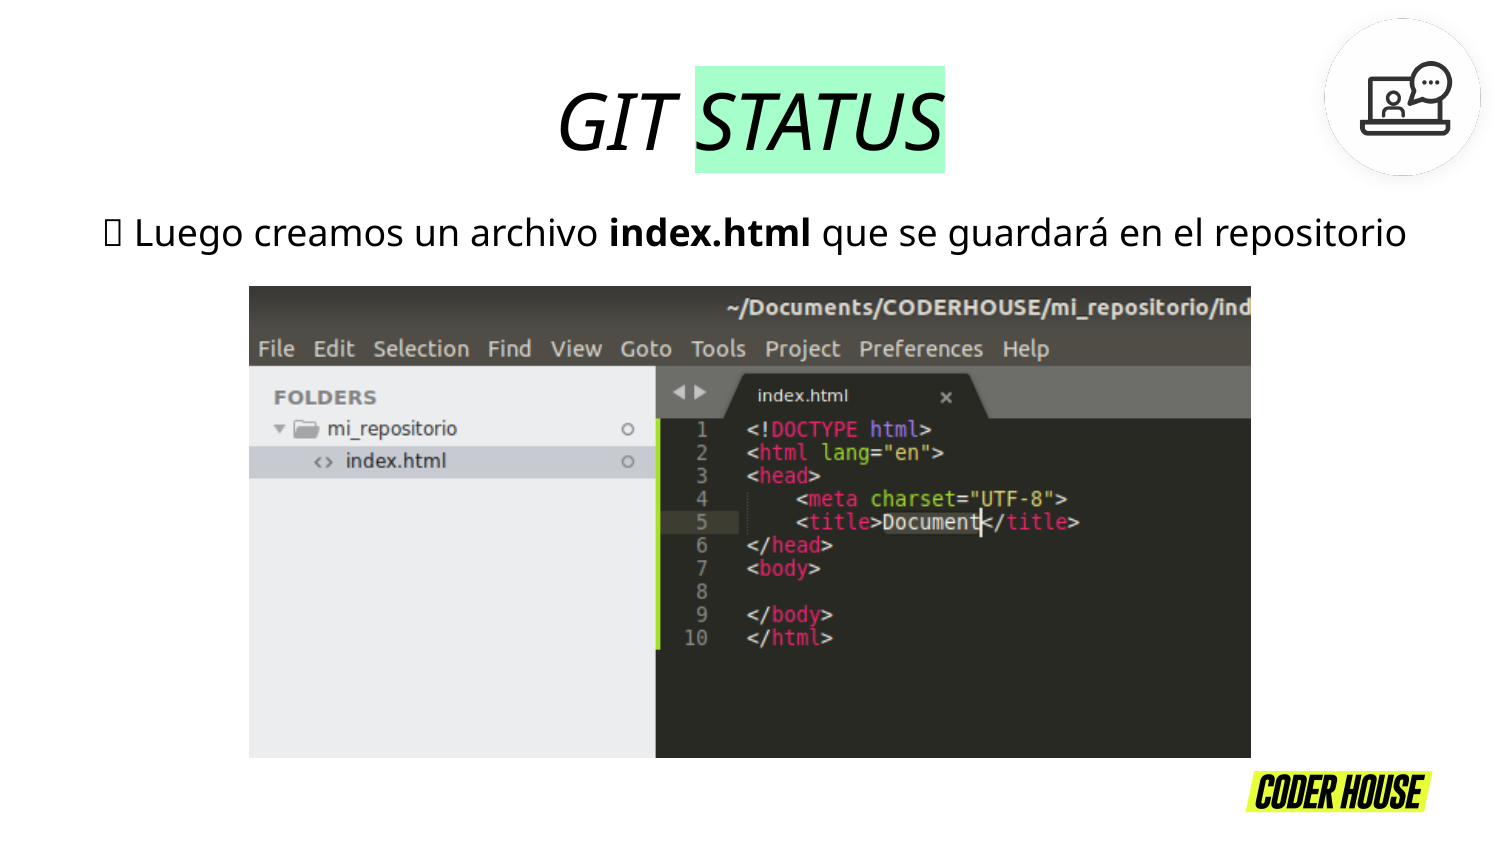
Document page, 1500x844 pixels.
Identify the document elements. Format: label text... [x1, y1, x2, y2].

picture [249, 285, 1251, 758]
text_box 🙌 Luego creamos un archivo index.html que se guardará en el repositorio [59, 186, 1441, 300]
text_box GIT STATUS [105, 41, 1299, 157]
picture [1305, 0, 1500, 195]
picture [1241, 764, 1437, 819]
